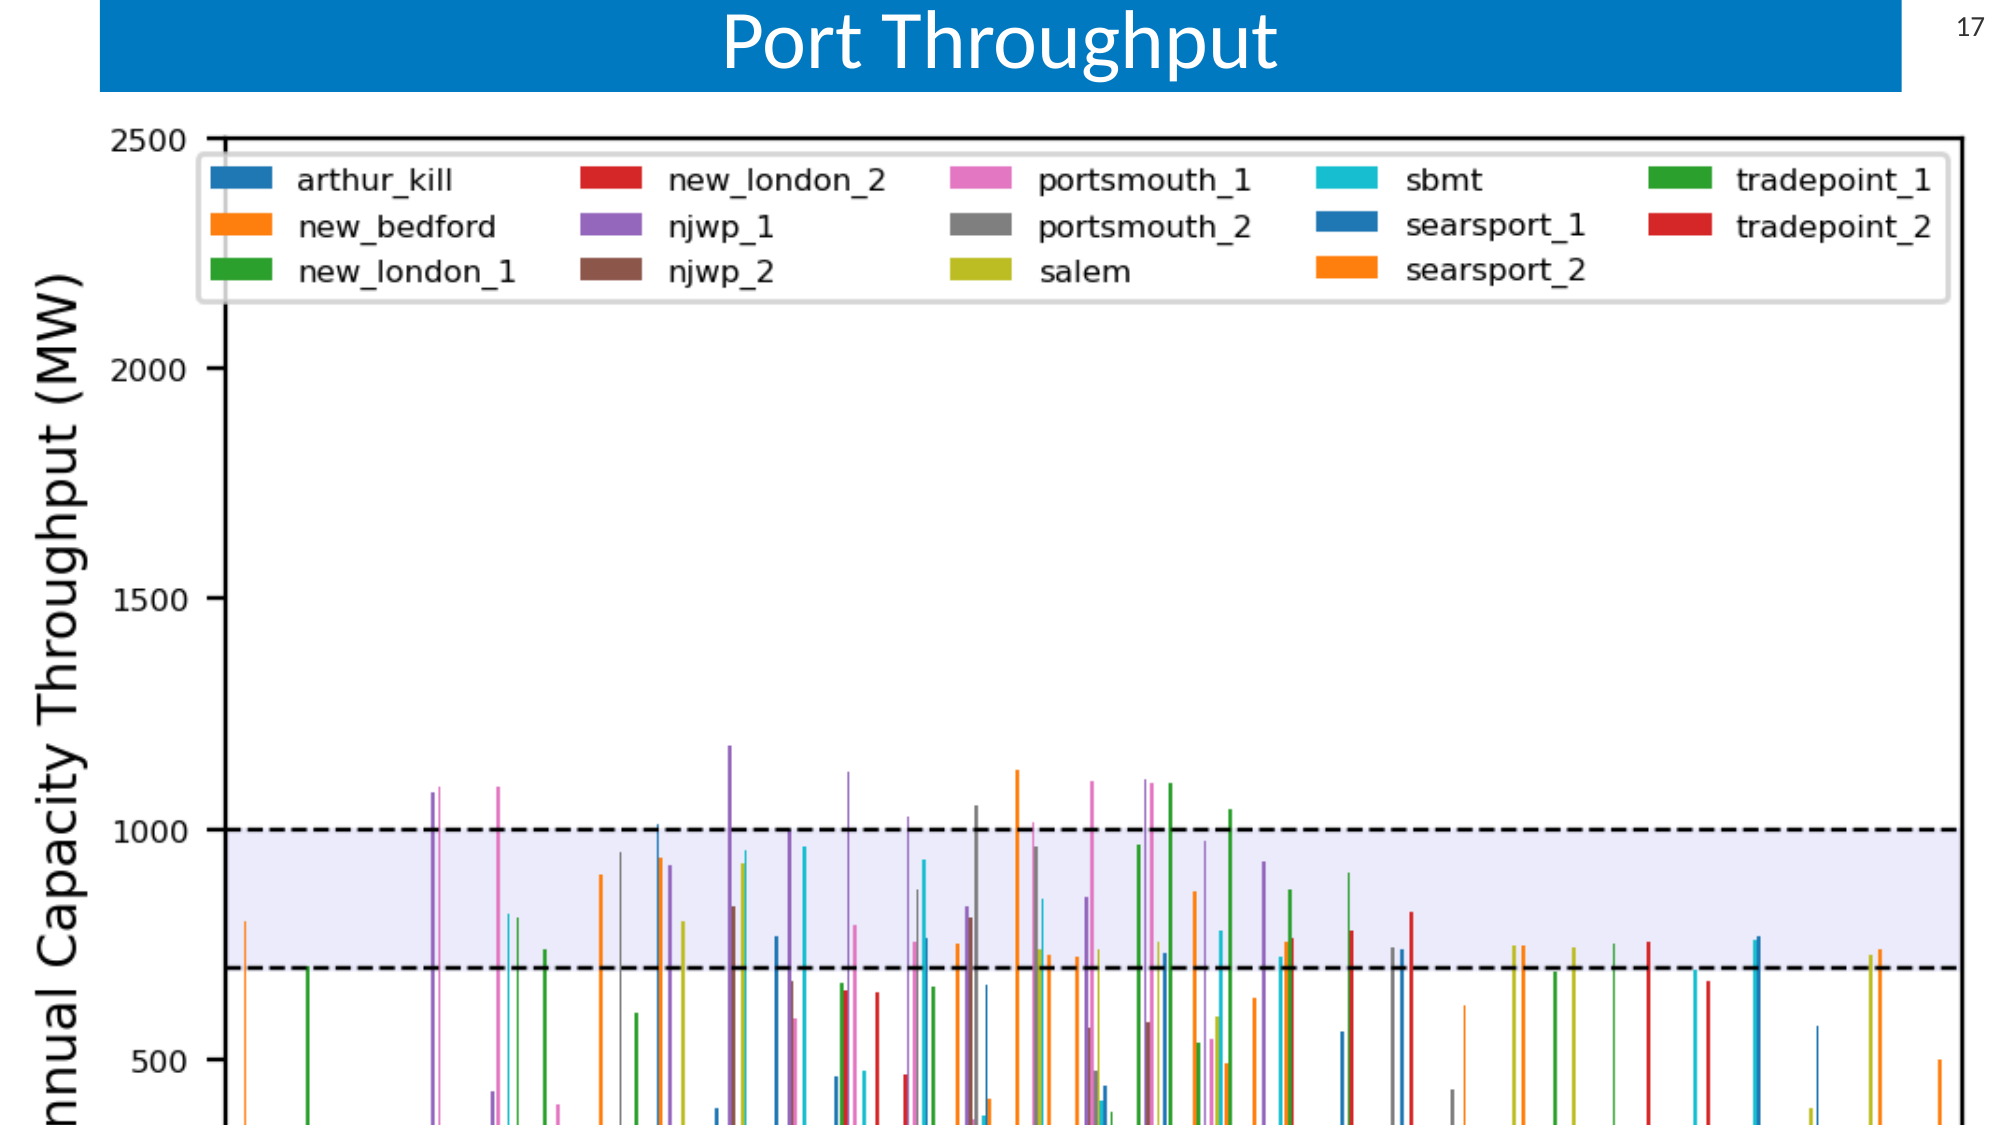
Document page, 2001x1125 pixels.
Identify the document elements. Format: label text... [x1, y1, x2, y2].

picture [0, 92, 2000, 1125]
title Port Throughput [99, 0, 1902, 91]
